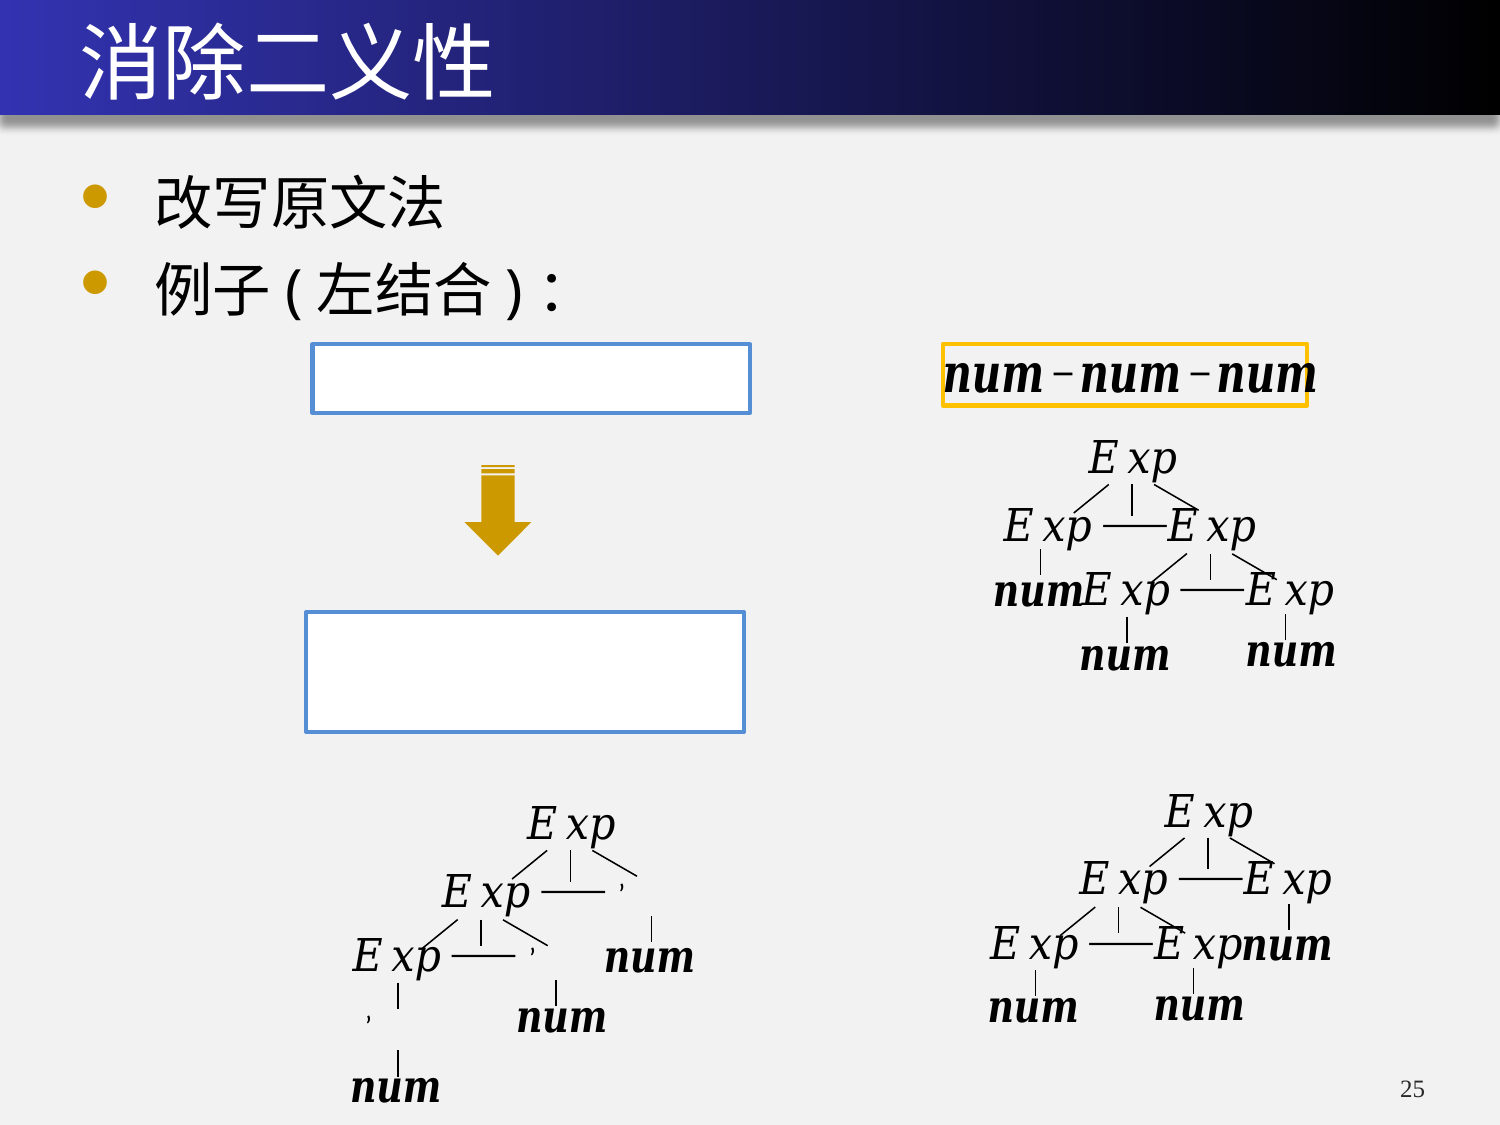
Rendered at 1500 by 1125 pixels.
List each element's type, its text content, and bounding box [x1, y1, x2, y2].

text_box 改写原文法 例子(左结合)： [77, 149, 1401, 323]
title 消除二义性 [77, 8, 913, 149]
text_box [992, 433, 1338, 682]
text_box [462, 463, 534, 558]
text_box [312, 344, 1321, 414]
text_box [349, 799, 696, 1114]
slide_number 24 [1368, 1077, 1482, 1103]
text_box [303, 608, 745, 733]
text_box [987, 787, 1334, 1034]
